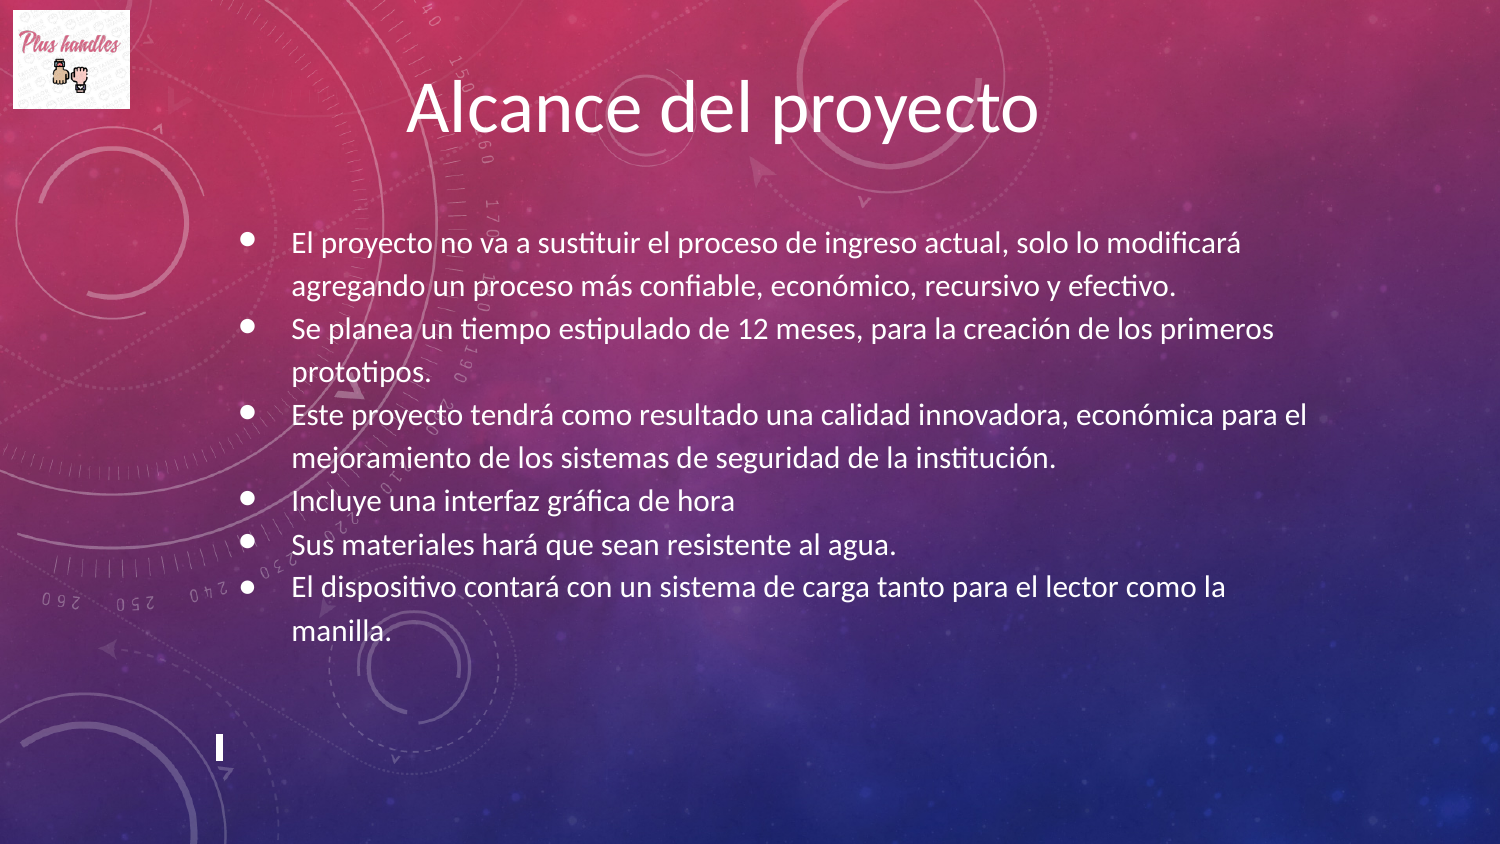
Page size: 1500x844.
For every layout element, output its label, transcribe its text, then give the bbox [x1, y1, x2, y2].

title Alcance del proyecto [176, 27, 1288, 154]
picture [0, 0, 1500, 844]
subtitle El proyecto no va a sustituir el proceso de ingreso actual, solo lo modificará agregando un proceso más confiable, económico, recursivo y efectivo. Se planea un tiempo estipulado de 12 meses, para la creación de los primeros prototipos. Este proyecto tendrá como resultado una calidad innovadora, económica para el mejoramiento de los sistemas de seguridad de la institución. Incluye una interfaz gráfica de hora Sus materiales hará que sean resistente al agua. El dispositivo contará con un sistema de carga tanto para el lector como la manilla. [205, 211, 1341, 650]
